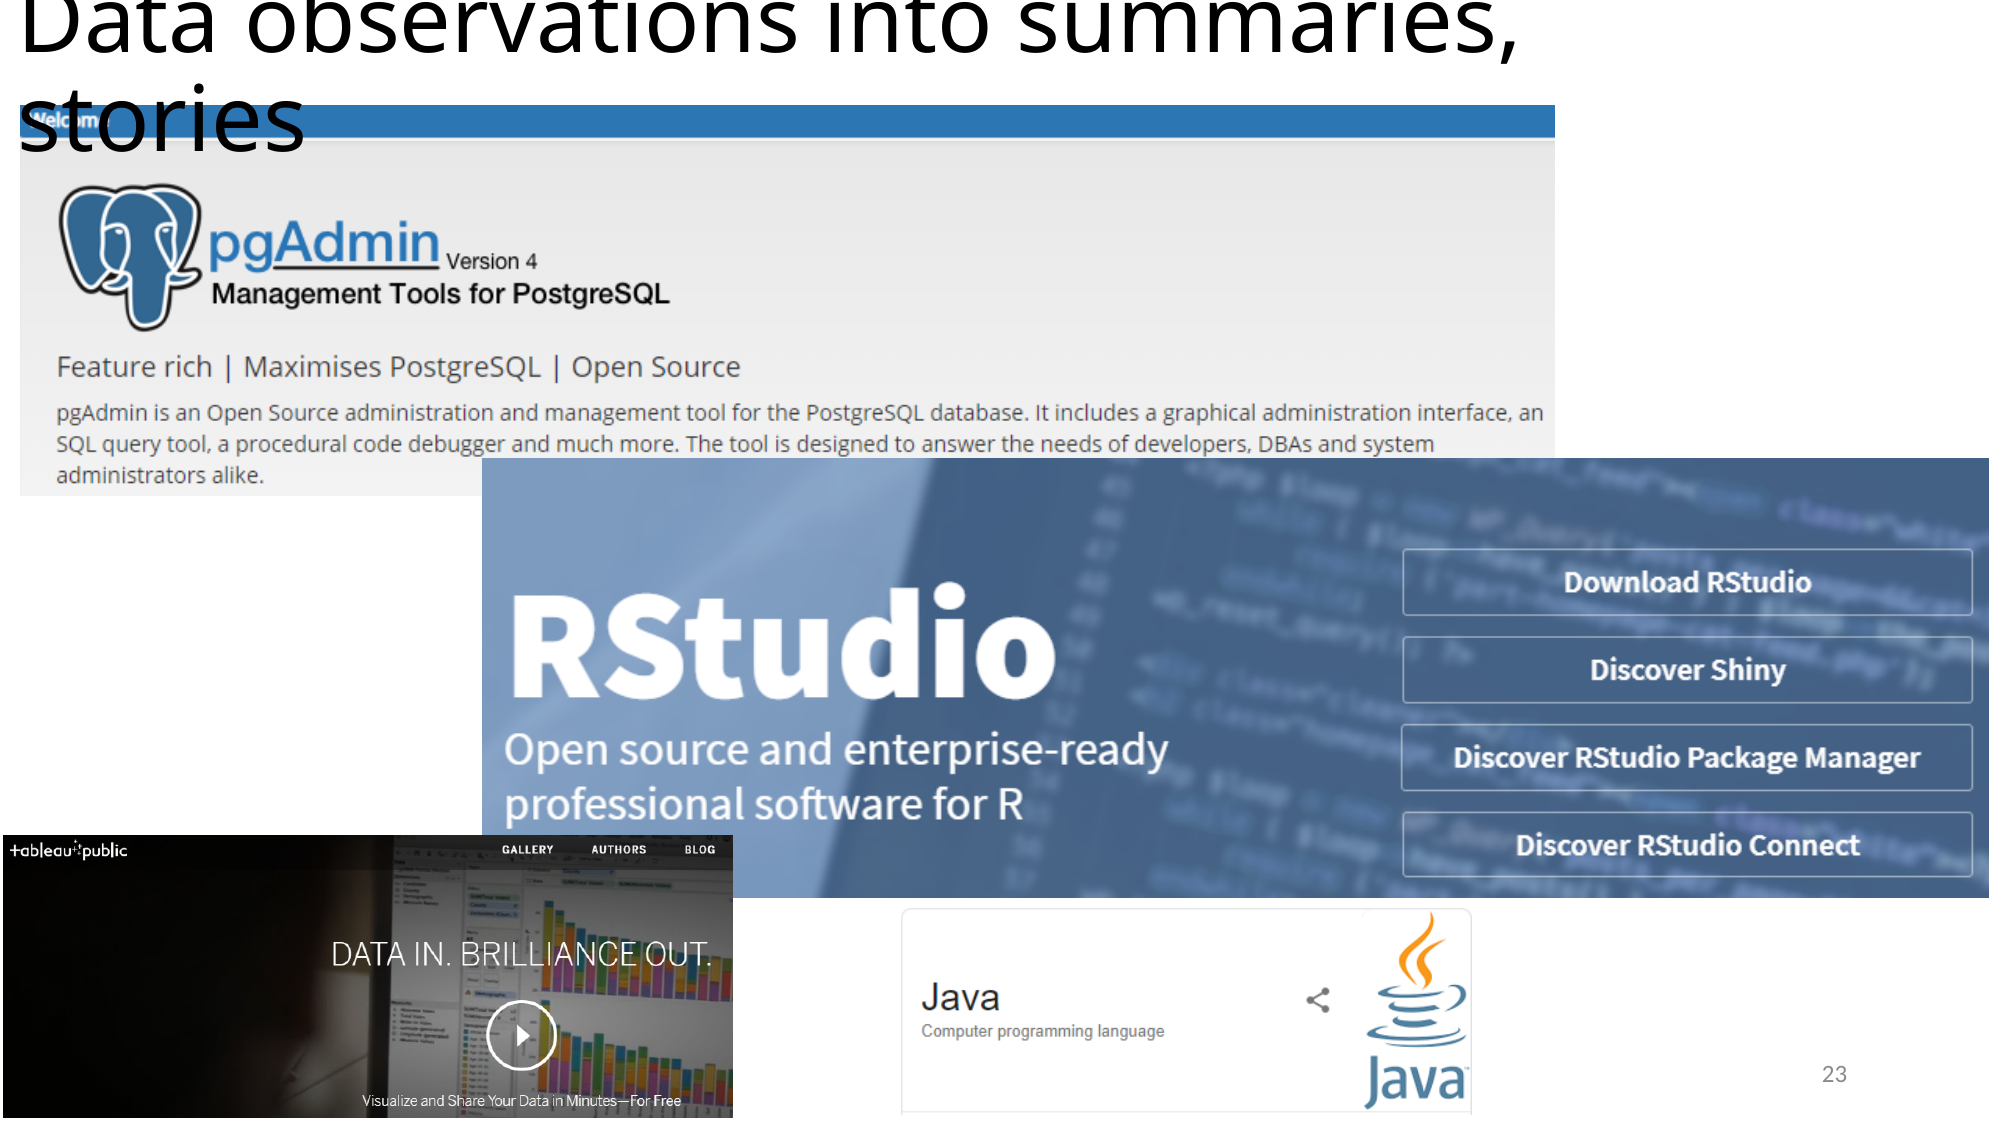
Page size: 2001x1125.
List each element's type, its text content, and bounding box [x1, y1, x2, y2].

title Data observations into summaries, stories [2, 0, 1728, 153]
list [20, 105, 1555, 496]
picture [900, 907, 1472, 1115]
picture [3, 458, 1989, 1118]
slide_number 23 [1472, 1042, 1863, 1103]
